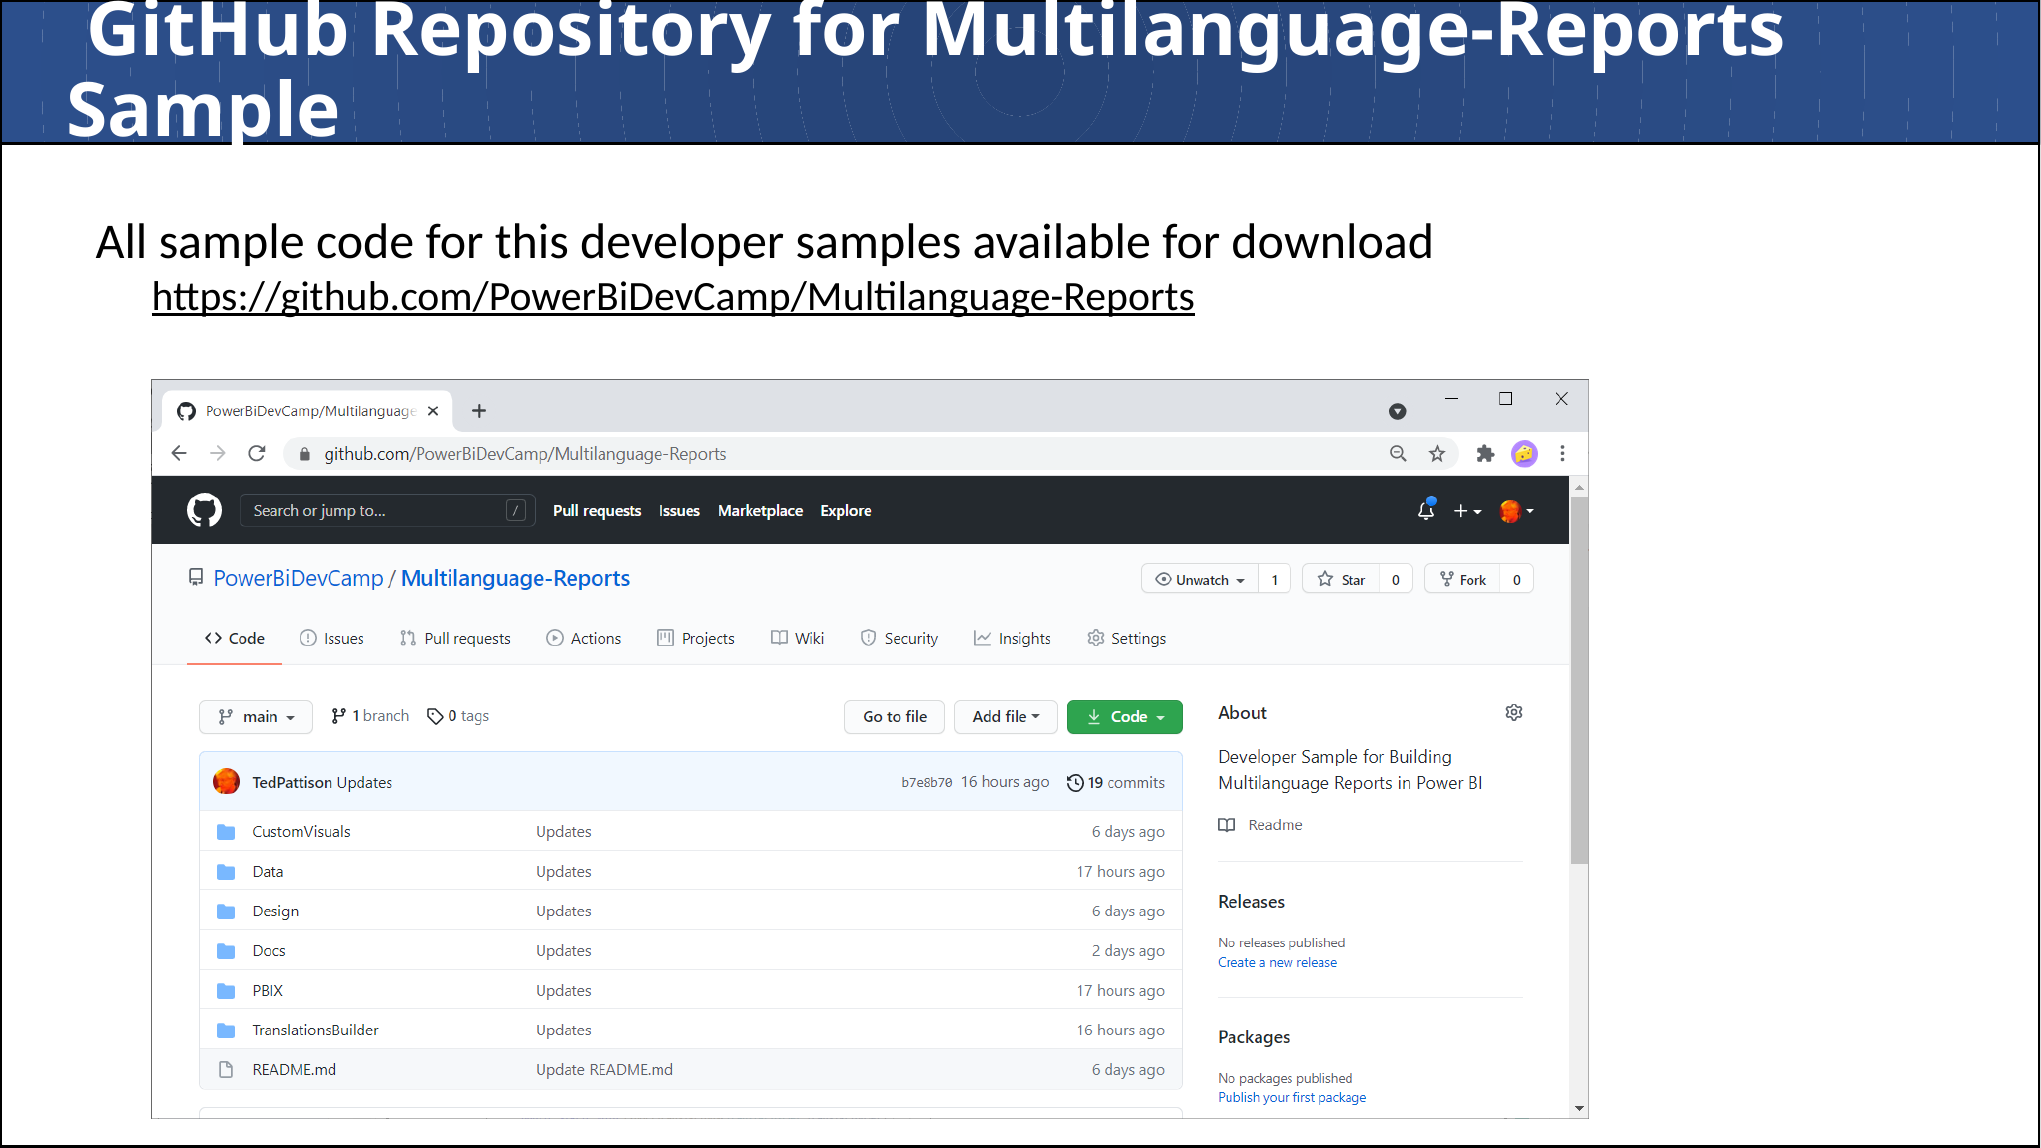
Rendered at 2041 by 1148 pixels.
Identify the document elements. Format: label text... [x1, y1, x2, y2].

title GitHub Repository for Multilanguage-Reports Sample [51, 31, 1988, 113]
list All sample code for this developer samples available for download https://github.com/PowerBiDevCamp/Multilanguage-Reports [80, 201, 1988, 439]
picture [151, 379, 1589, 1119]
